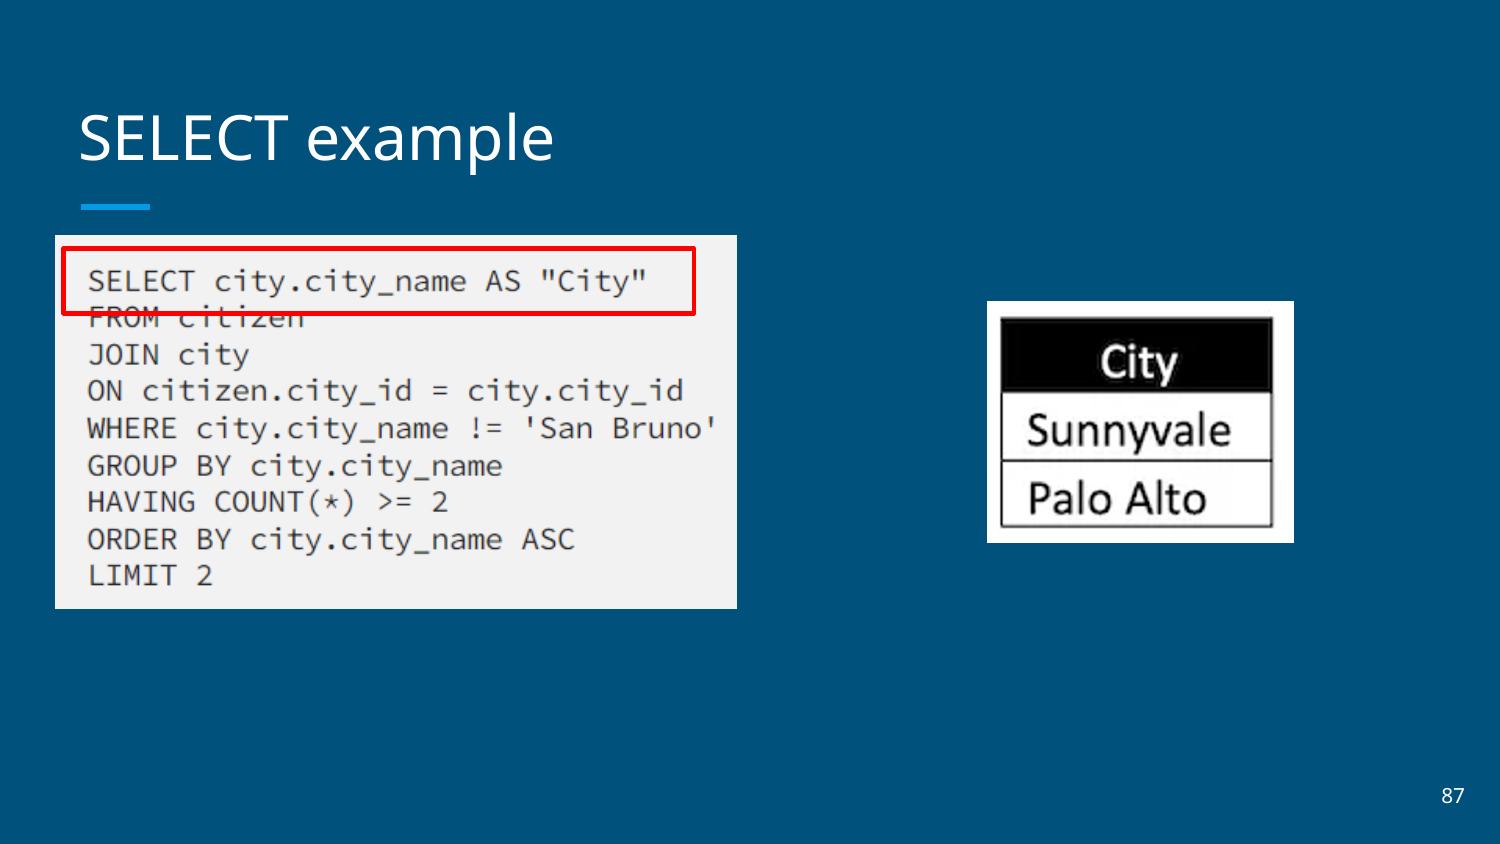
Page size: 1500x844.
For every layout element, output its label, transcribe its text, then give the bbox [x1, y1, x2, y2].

picture [988, 302, 1293, 542]
title SELECT example [63, 75, 1437, 188]
picture [56, 236, 736, 608]
slide_number ‹#› [1389, 764, 1480, 830]
